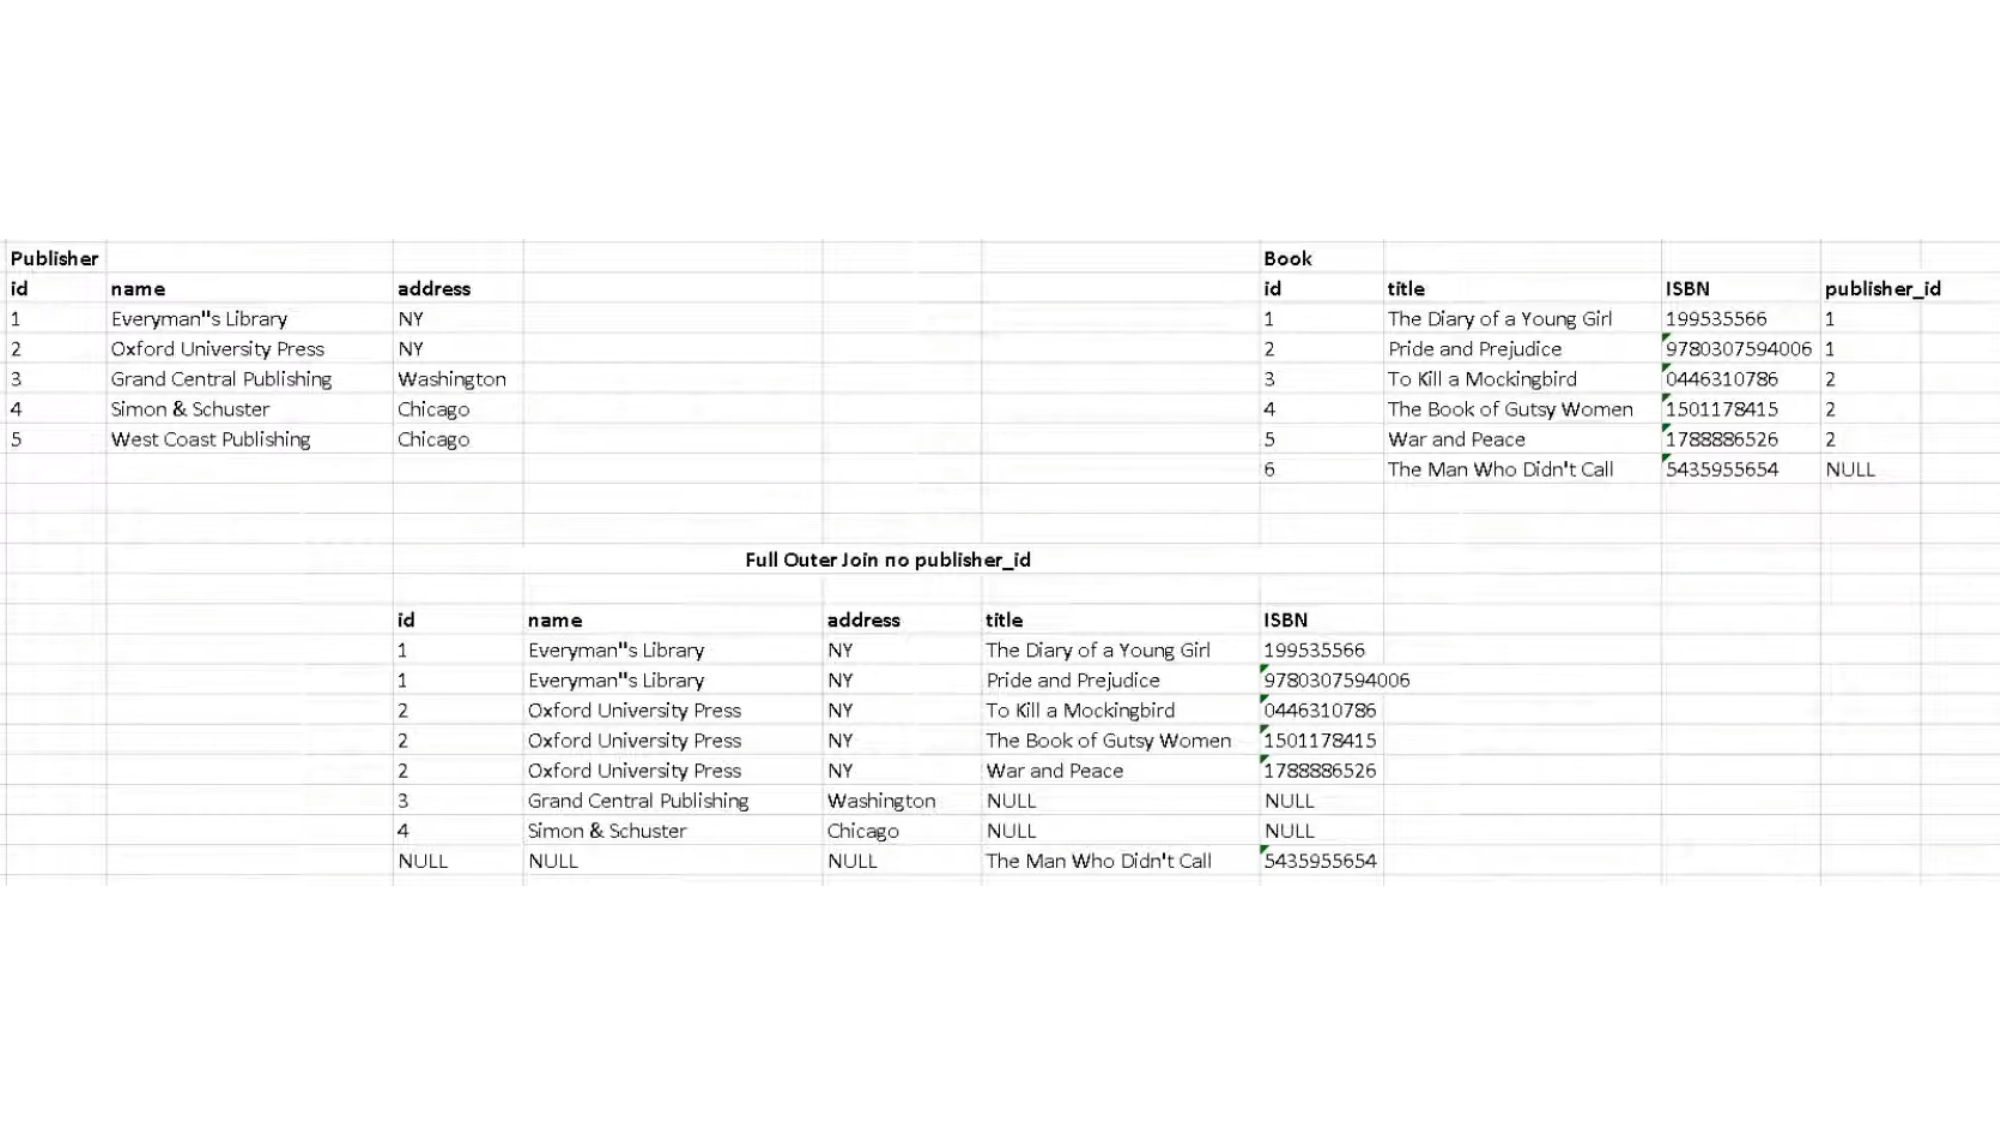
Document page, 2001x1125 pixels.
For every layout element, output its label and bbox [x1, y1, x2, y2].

picture [0, 239, 2000, 886]
